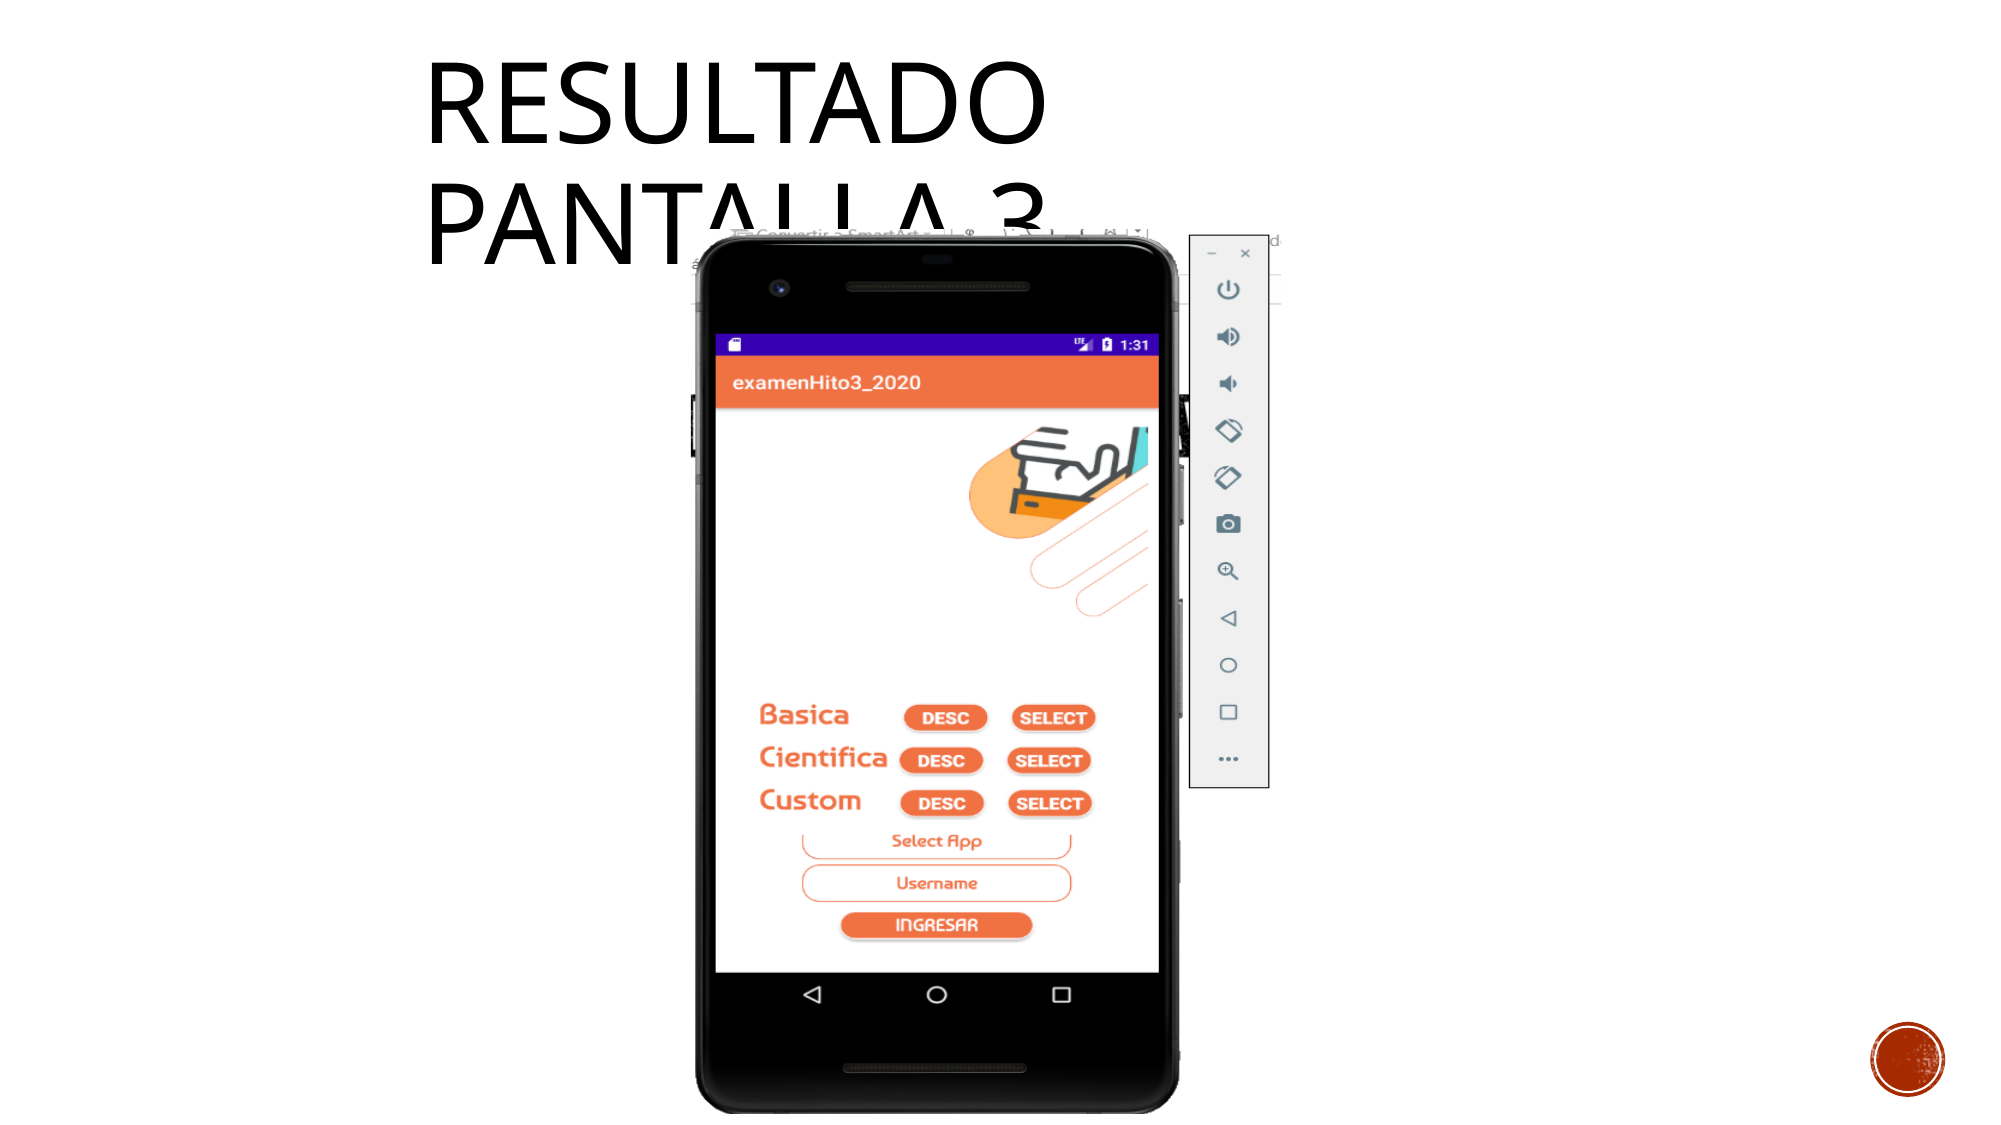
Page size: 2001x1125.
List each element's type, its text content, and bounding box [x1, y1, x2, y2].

title Resultado pantalla 3 [406, 35, 1367, 300]
picture [690, 229, 1282, 1114]
